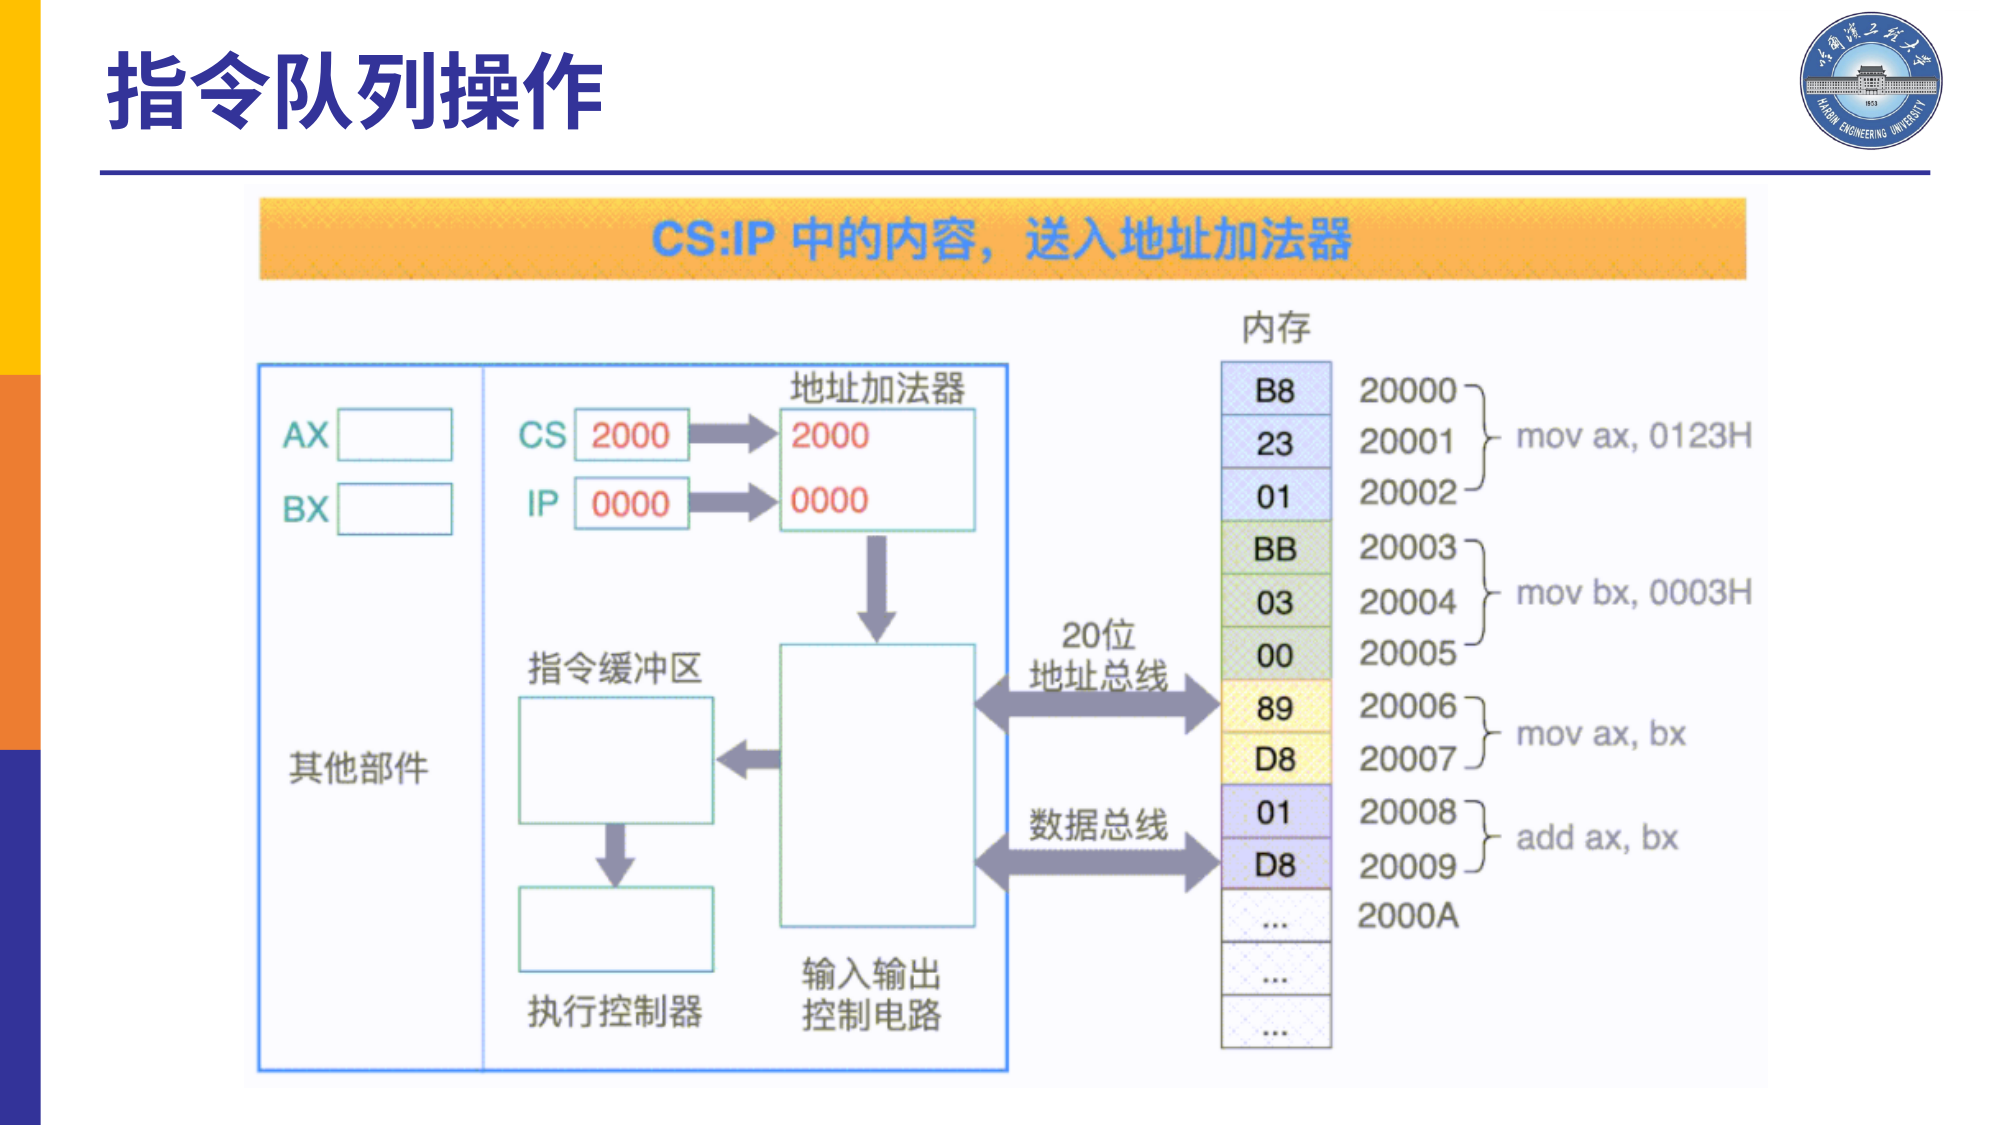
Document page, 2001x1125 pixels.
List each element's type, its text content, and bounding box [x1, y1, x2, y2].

text_box 指令队列操作 [90, 30, 1578, 161]
picture [1538, 9, 1979, 165]
picture [243, 184, 1768, 1088]
